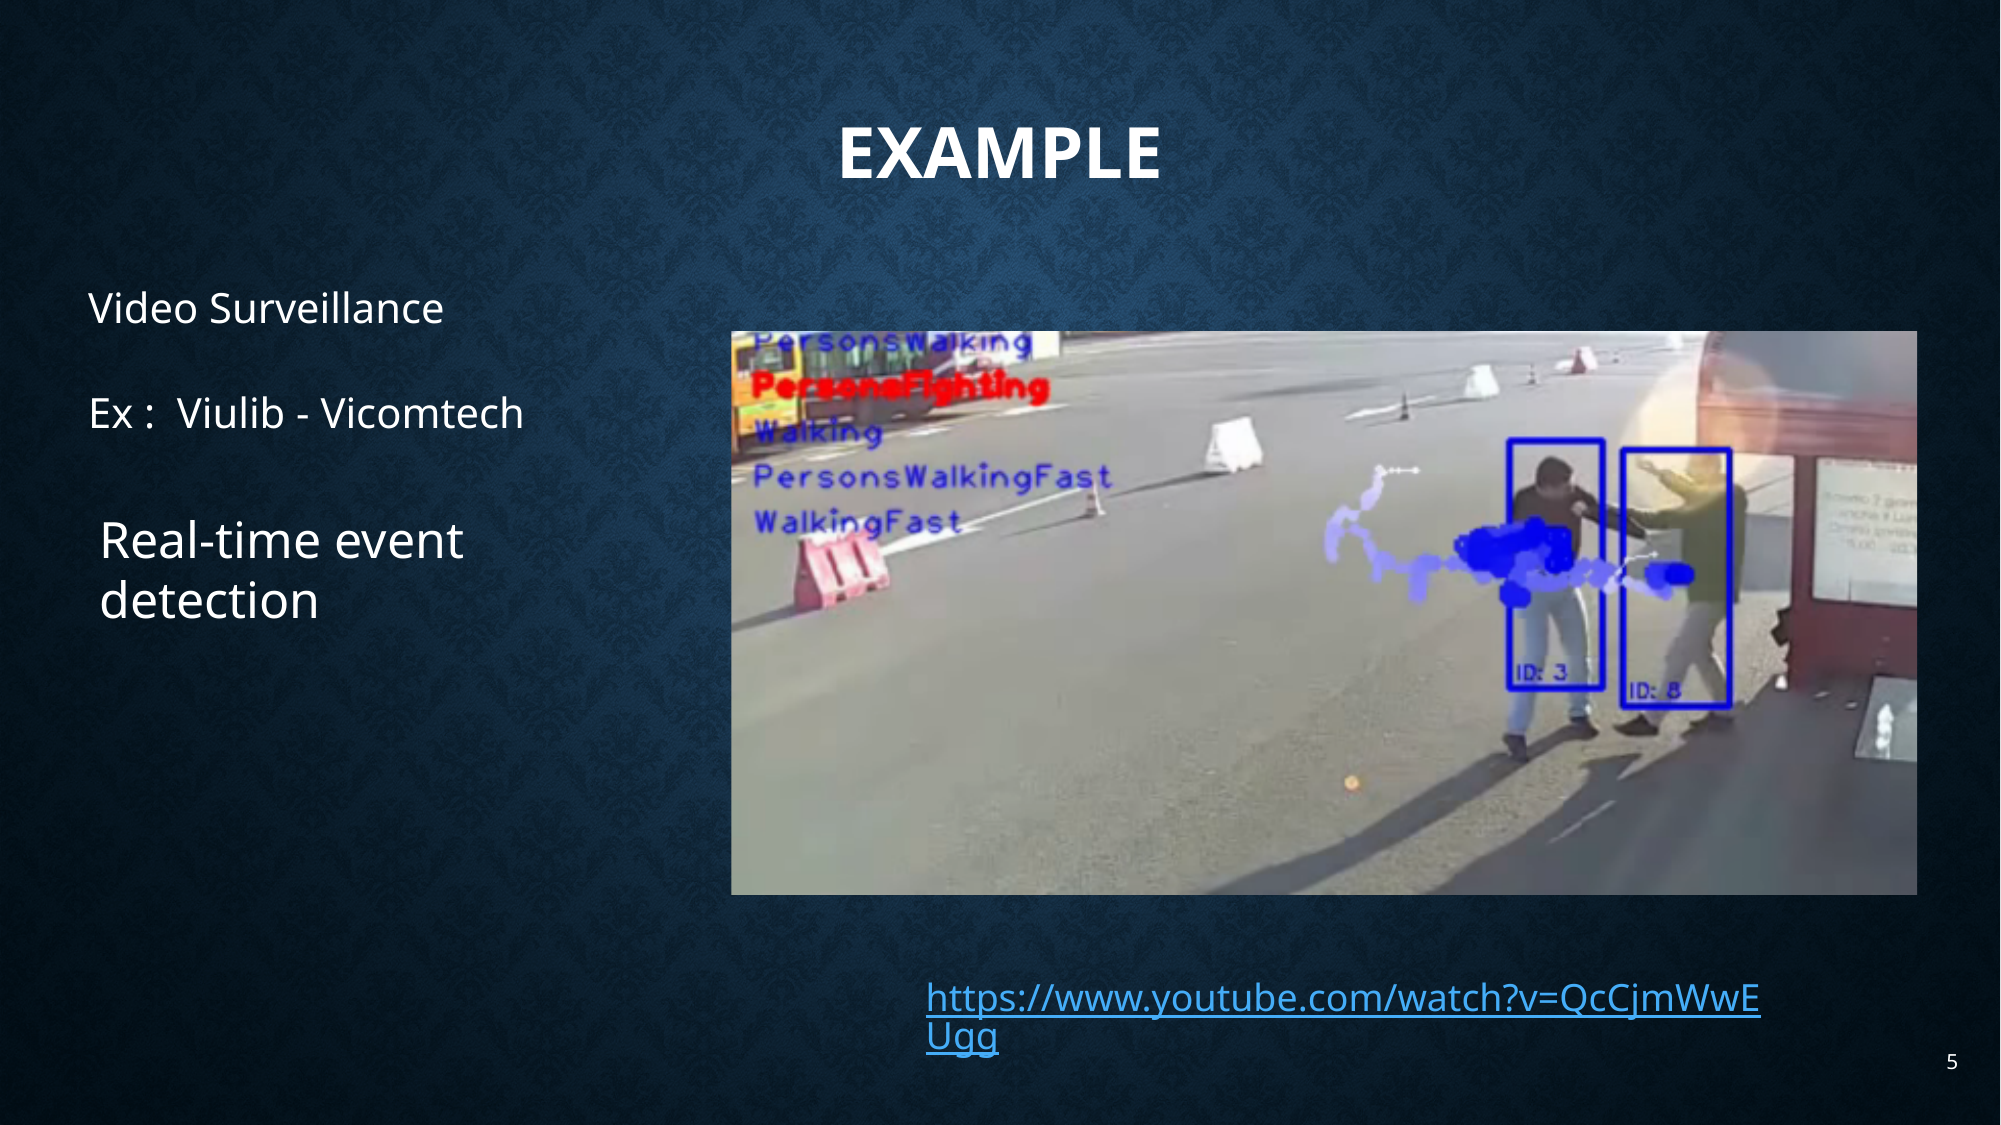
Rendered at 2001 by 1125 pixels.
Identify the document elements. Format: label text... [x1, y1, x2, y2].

text_box Real-time event detection [79, 488, 536, 1066]
title Example [68, 97, 1932, 223]
picture [730, 331, 1918, 896]
text_box https://www.youtube.com/watch?v=QcCjmWwEUgg [910, 967, 1800, 1033]
list Video Surveillance Ex : Viulib - Vicomtech [68, 252, 1932, 489]
slide_number 5 [1853, 1019, 1974, 1106]
